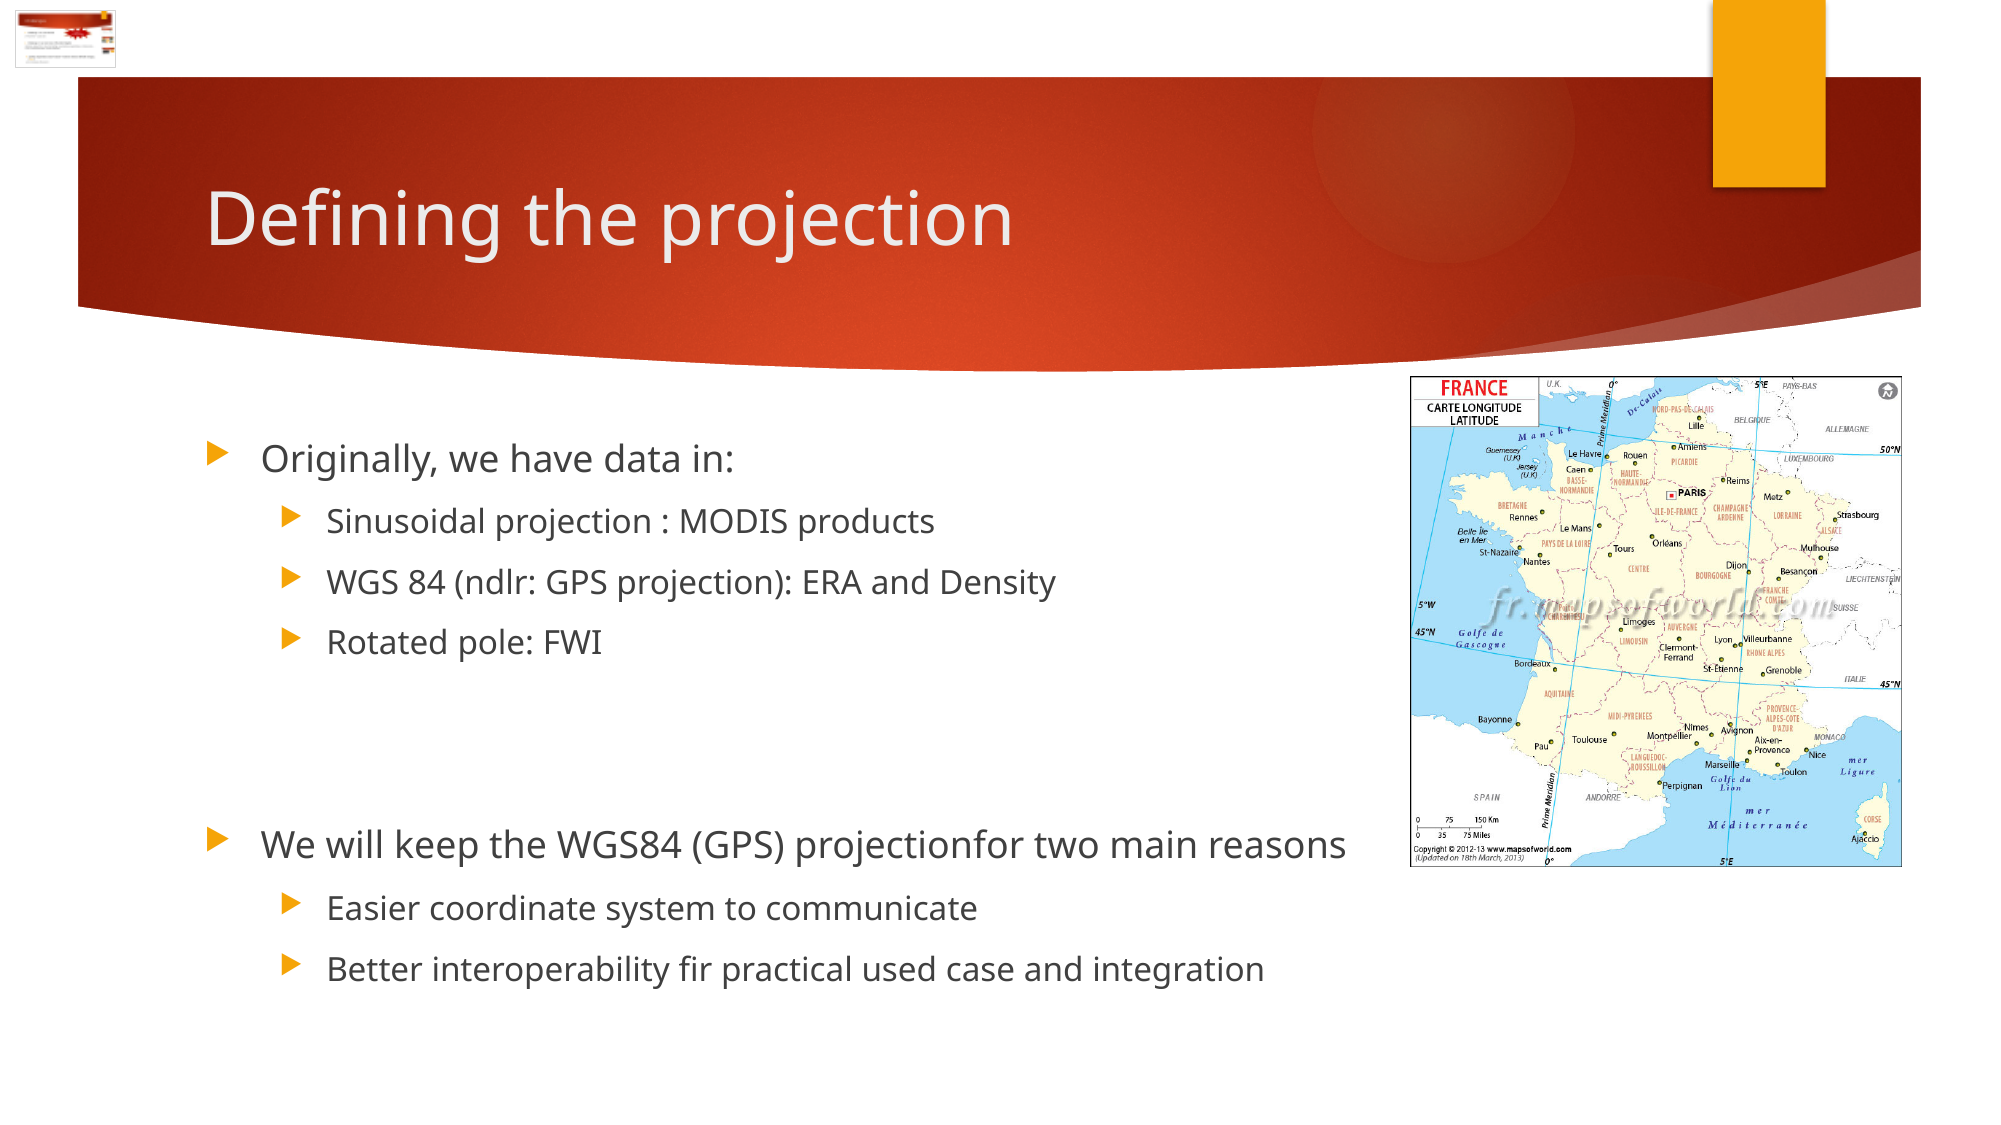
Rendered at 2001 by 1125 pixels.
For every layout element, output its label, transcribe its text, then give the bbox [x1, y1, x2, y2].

list Originally, we have data in: Sinusoidal projection : MODIS products WGS 84 (ndlr: GPS projection): ERA and Density Rotated pole: FWI We will keep the WGS84 (GPS) projectionfor two main reasons Easier coordinate system to communicate Better interoperability fir practical used case and integration [189, 427, 1627, 1019]
picture [16, 11, 115, 67]
title Defining the projection [189, 155, 1627, 275]
picture [1410, 375, 1902, 867]
